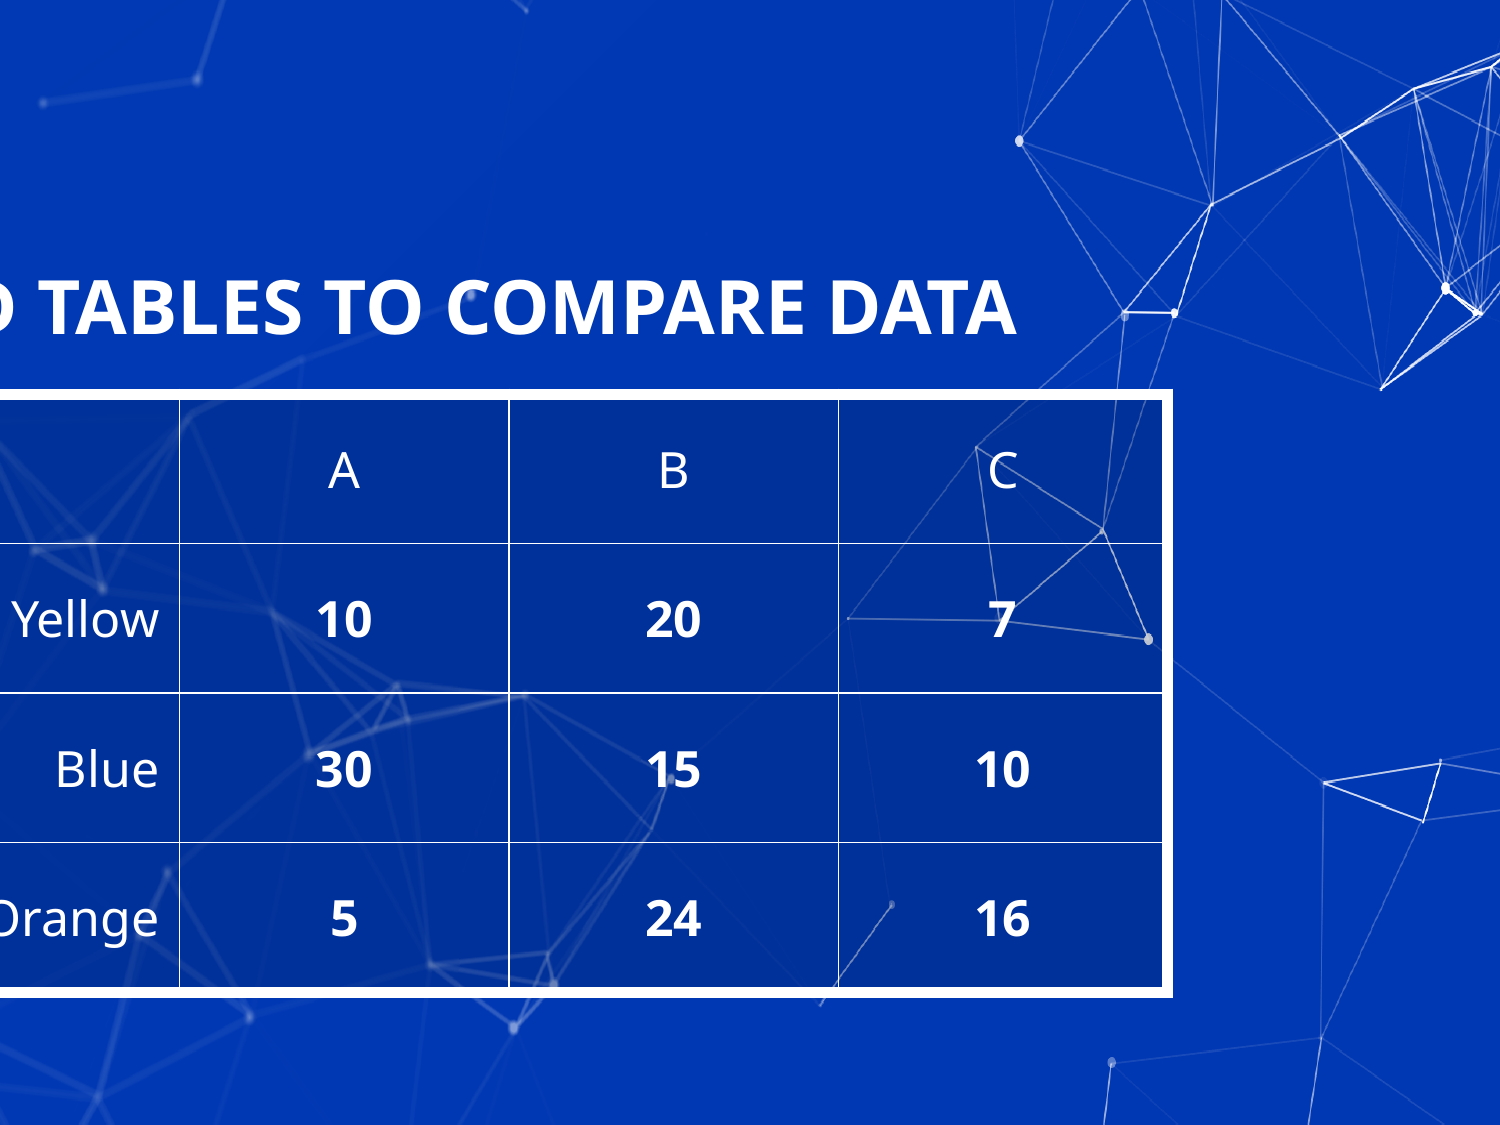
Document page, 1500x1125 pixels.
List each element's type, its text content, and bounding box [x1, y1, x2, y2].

table_cell 5 [180, 843, 508, 987]
table_cell 20 [510, 544, 838, 692]
table_header B [510, 400, 838, 543]
table_cell 7 [839, 544, 1162, 692]
table_header [0, 400, 179, 543]
table_cell Blue [0, 694, 179, 842]
table_header A [180, 400, 508, 543]
table_cell 16 [839, 843, 1162, 987]
table_cell 10 [180, 544, 508, 692]
table_cell 30 [180, 694, 508, 842]
picture [0, 0, 1500, 1125]
table_cell Yellow [0, 544, 179, 692]
table_cell Orange [0, 843, 179, 987]
table_cell 24 [510, 843, 838, 987]
table_header C [839, 400, 1162, 543]
table_cell 15 [510, 694, 838, 842]
title AND TABLES TO COMPARE DATA [0, 161, 1168, 350]
table_cell 10 [839, 694, 1162, 842]
